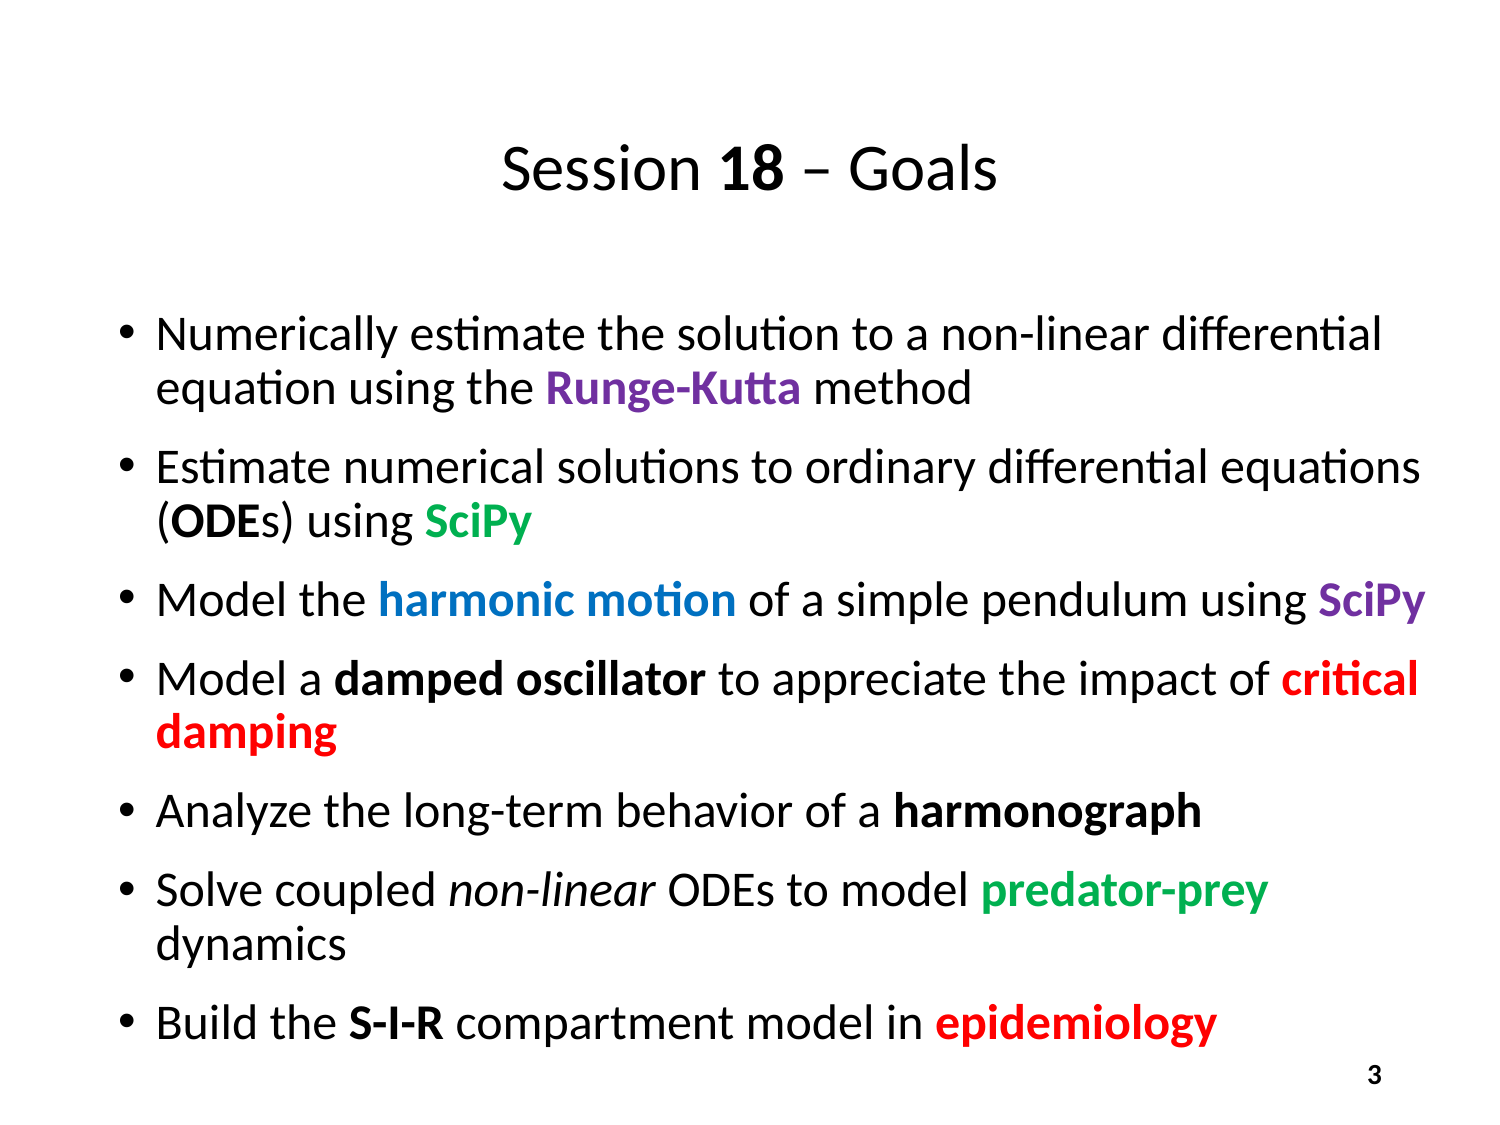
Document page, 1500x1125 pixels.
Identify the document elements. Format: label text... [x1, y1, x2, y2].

list Numerically estimate the solution to a non-linear differential equation using the Runge-Kutta method Estimate numerical solutions to ordinary differential equations (ODEs) using SciPy Model the harmonic motion of a simple pendulum using SciPy Model a damped oscillator to appreciate the impact of critical damping Analyze the long-term behavior of a harmonograph Solve coupled non-linear ODEs to model predator-prey dynamics Build the S-I-R compartment model in epidemiology [103, 299, 1450, 1066]
slide_number 3 [1059, 1042, 1397, 1103]
title Session 18 – Goals [103, 59, 1397, 278]
